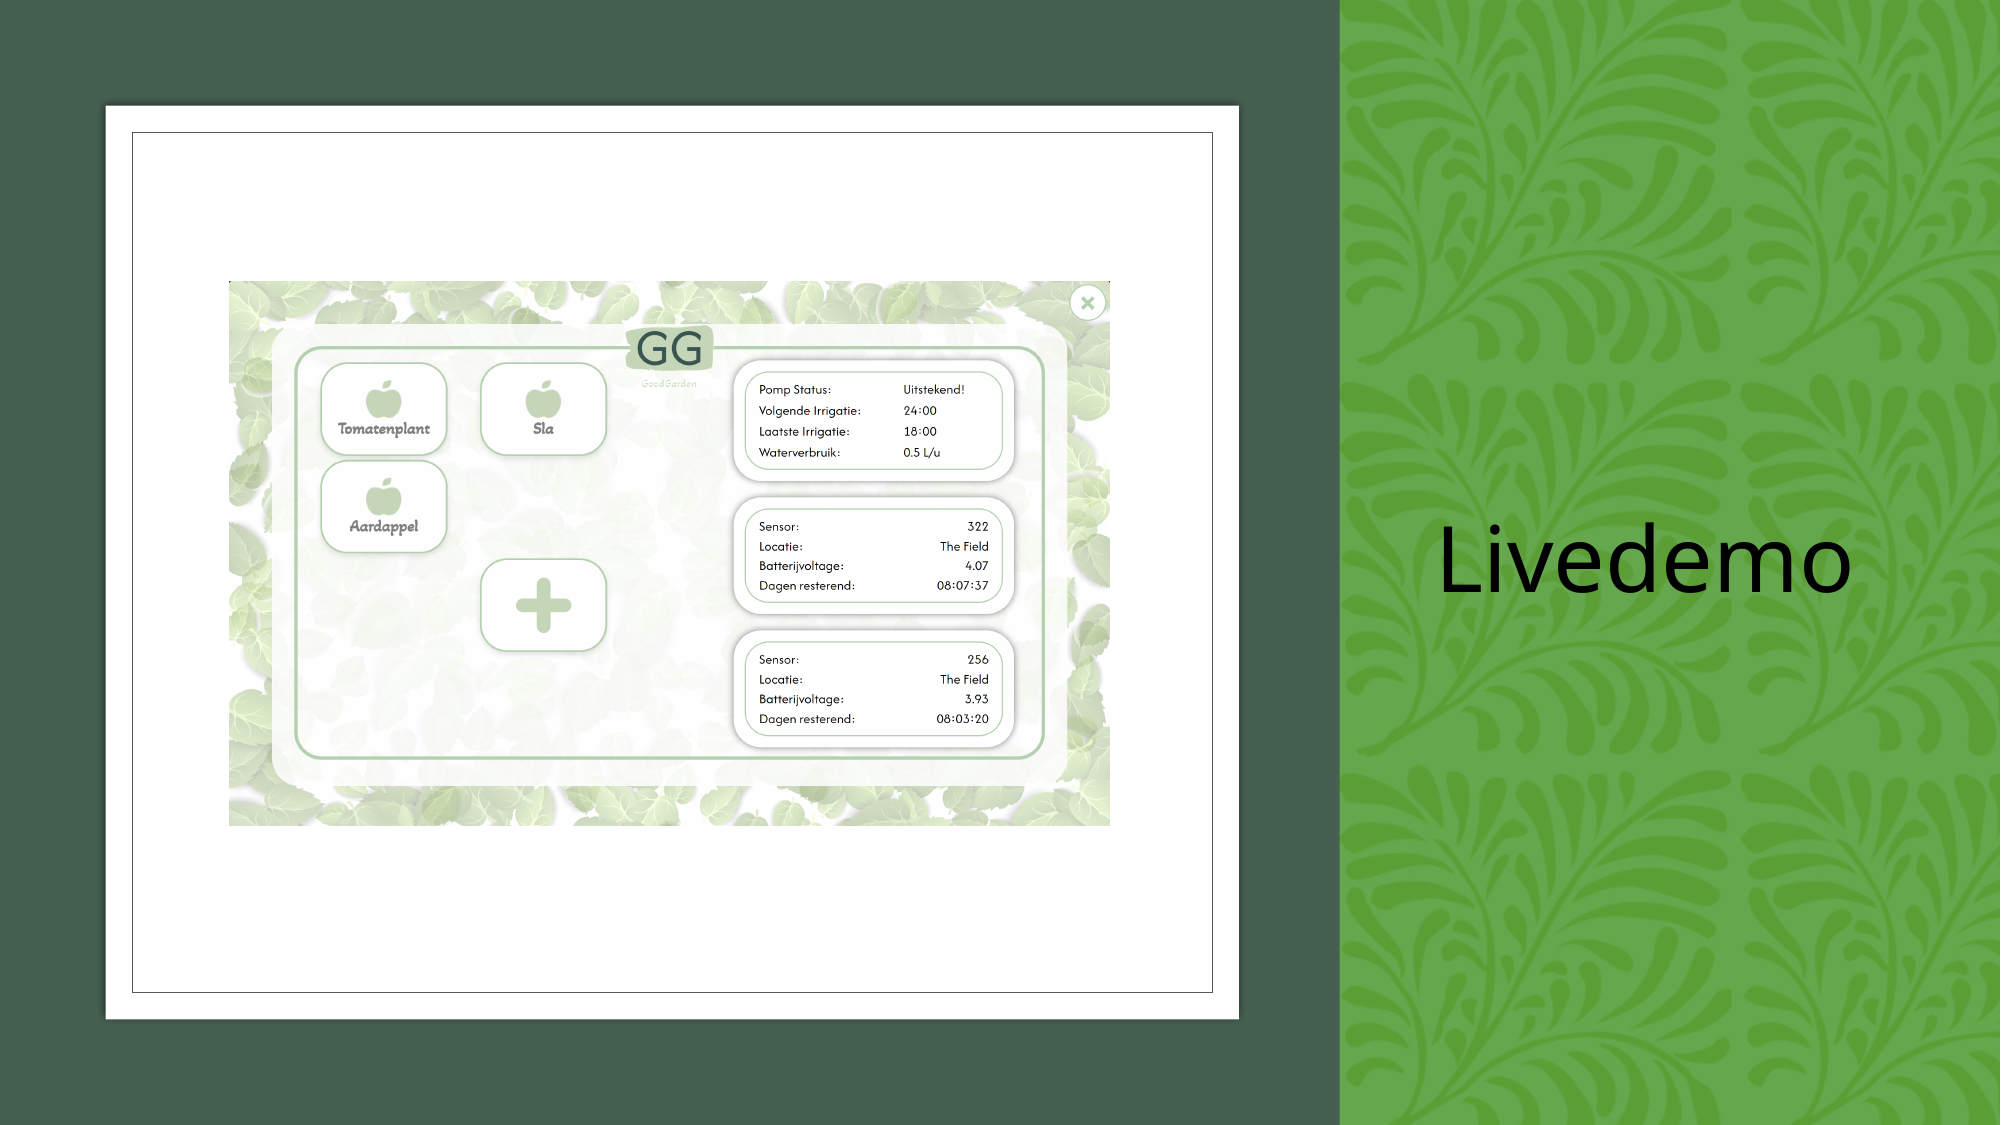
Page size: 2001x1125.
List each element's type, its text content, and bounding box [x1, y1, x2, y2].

text_box [132, 132, 1213, 993]
picture [229, 281, 1110, 826]
title Livedemo [1420, 105, 1931, 1020]
text_box [1339, 0, 2000, 1125]
text_box [0, 0, 1339, 1125]
text_box [105, 105, 1239, 1020]
